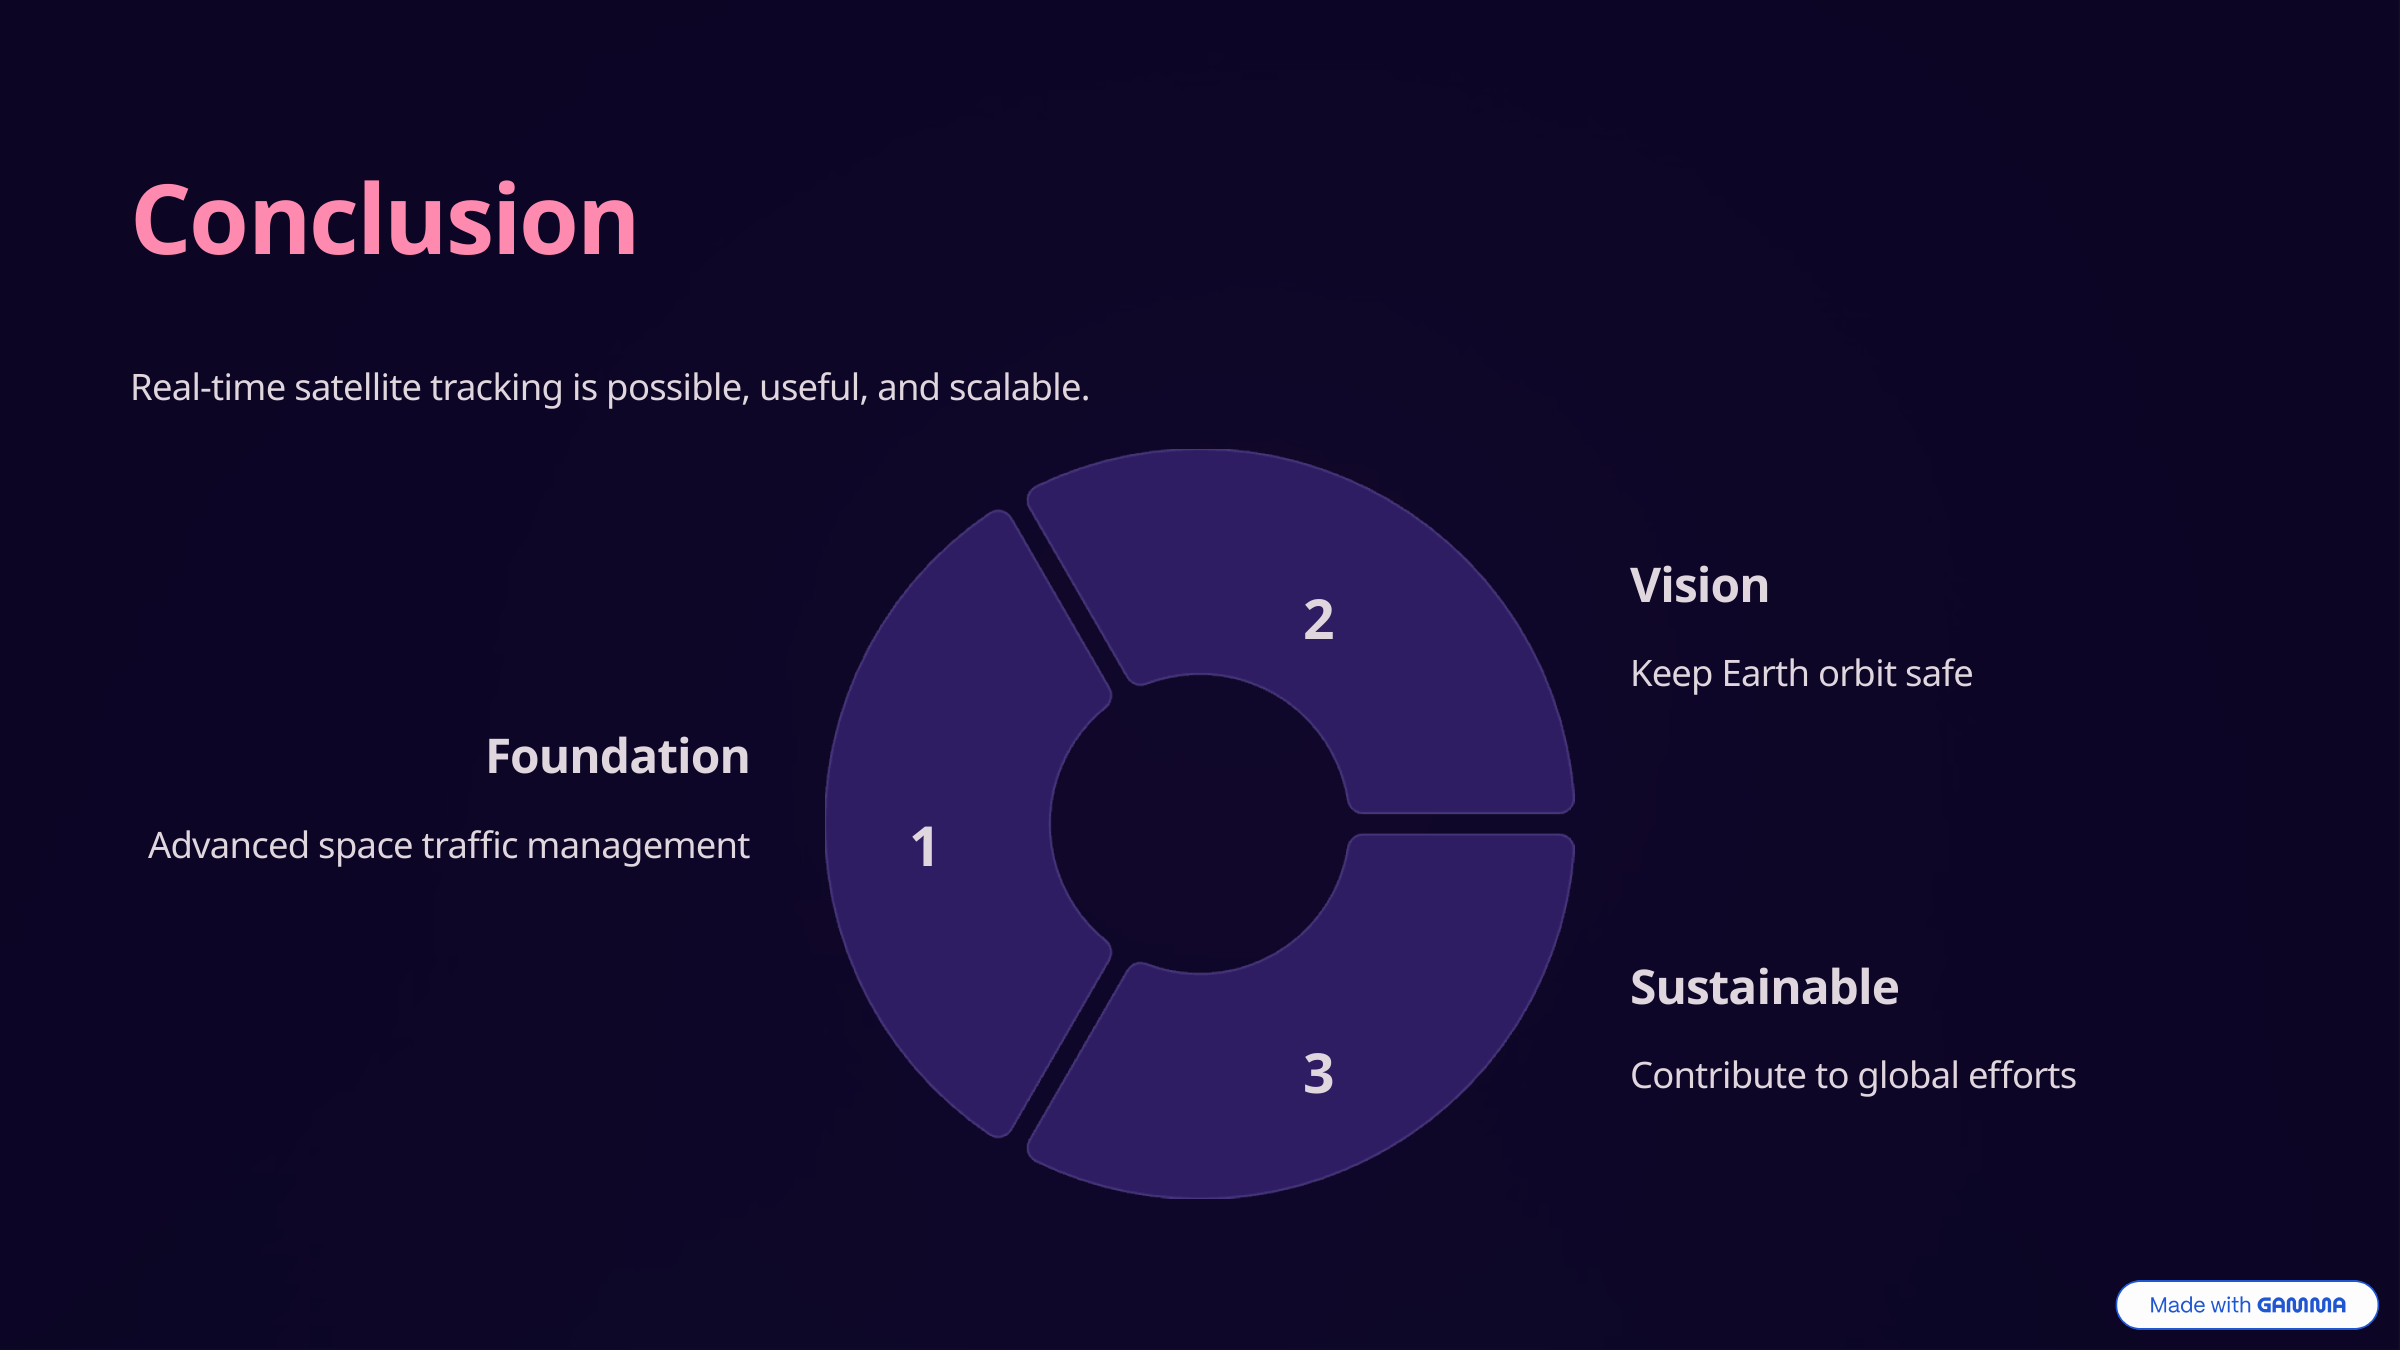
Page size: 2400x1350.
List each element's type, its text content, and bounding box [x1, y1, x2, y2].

text_box Real-time satellite tracking is possible, useful, and scalable. [130, 348, 2270, 408]
text_box Keep Earth orbit safe [1630, 634, 2270, 695]
text_box Vision [1630, 551, 2119, 613]
text_box Foundation [262, 722, 752, 784]
text_box Conclusion [130, 151, 1107, 274]
text_box Sustainable [1630, 953, 2119, 1015]
picture [2106, 1271, 2389, 1339]
text_box Contribute to global efforts [1630, 1036, 2270, 1097]
picture [825, 449, 1575, 1199]
text_box Advanced space traffic management [130, 806, 752, 926]
